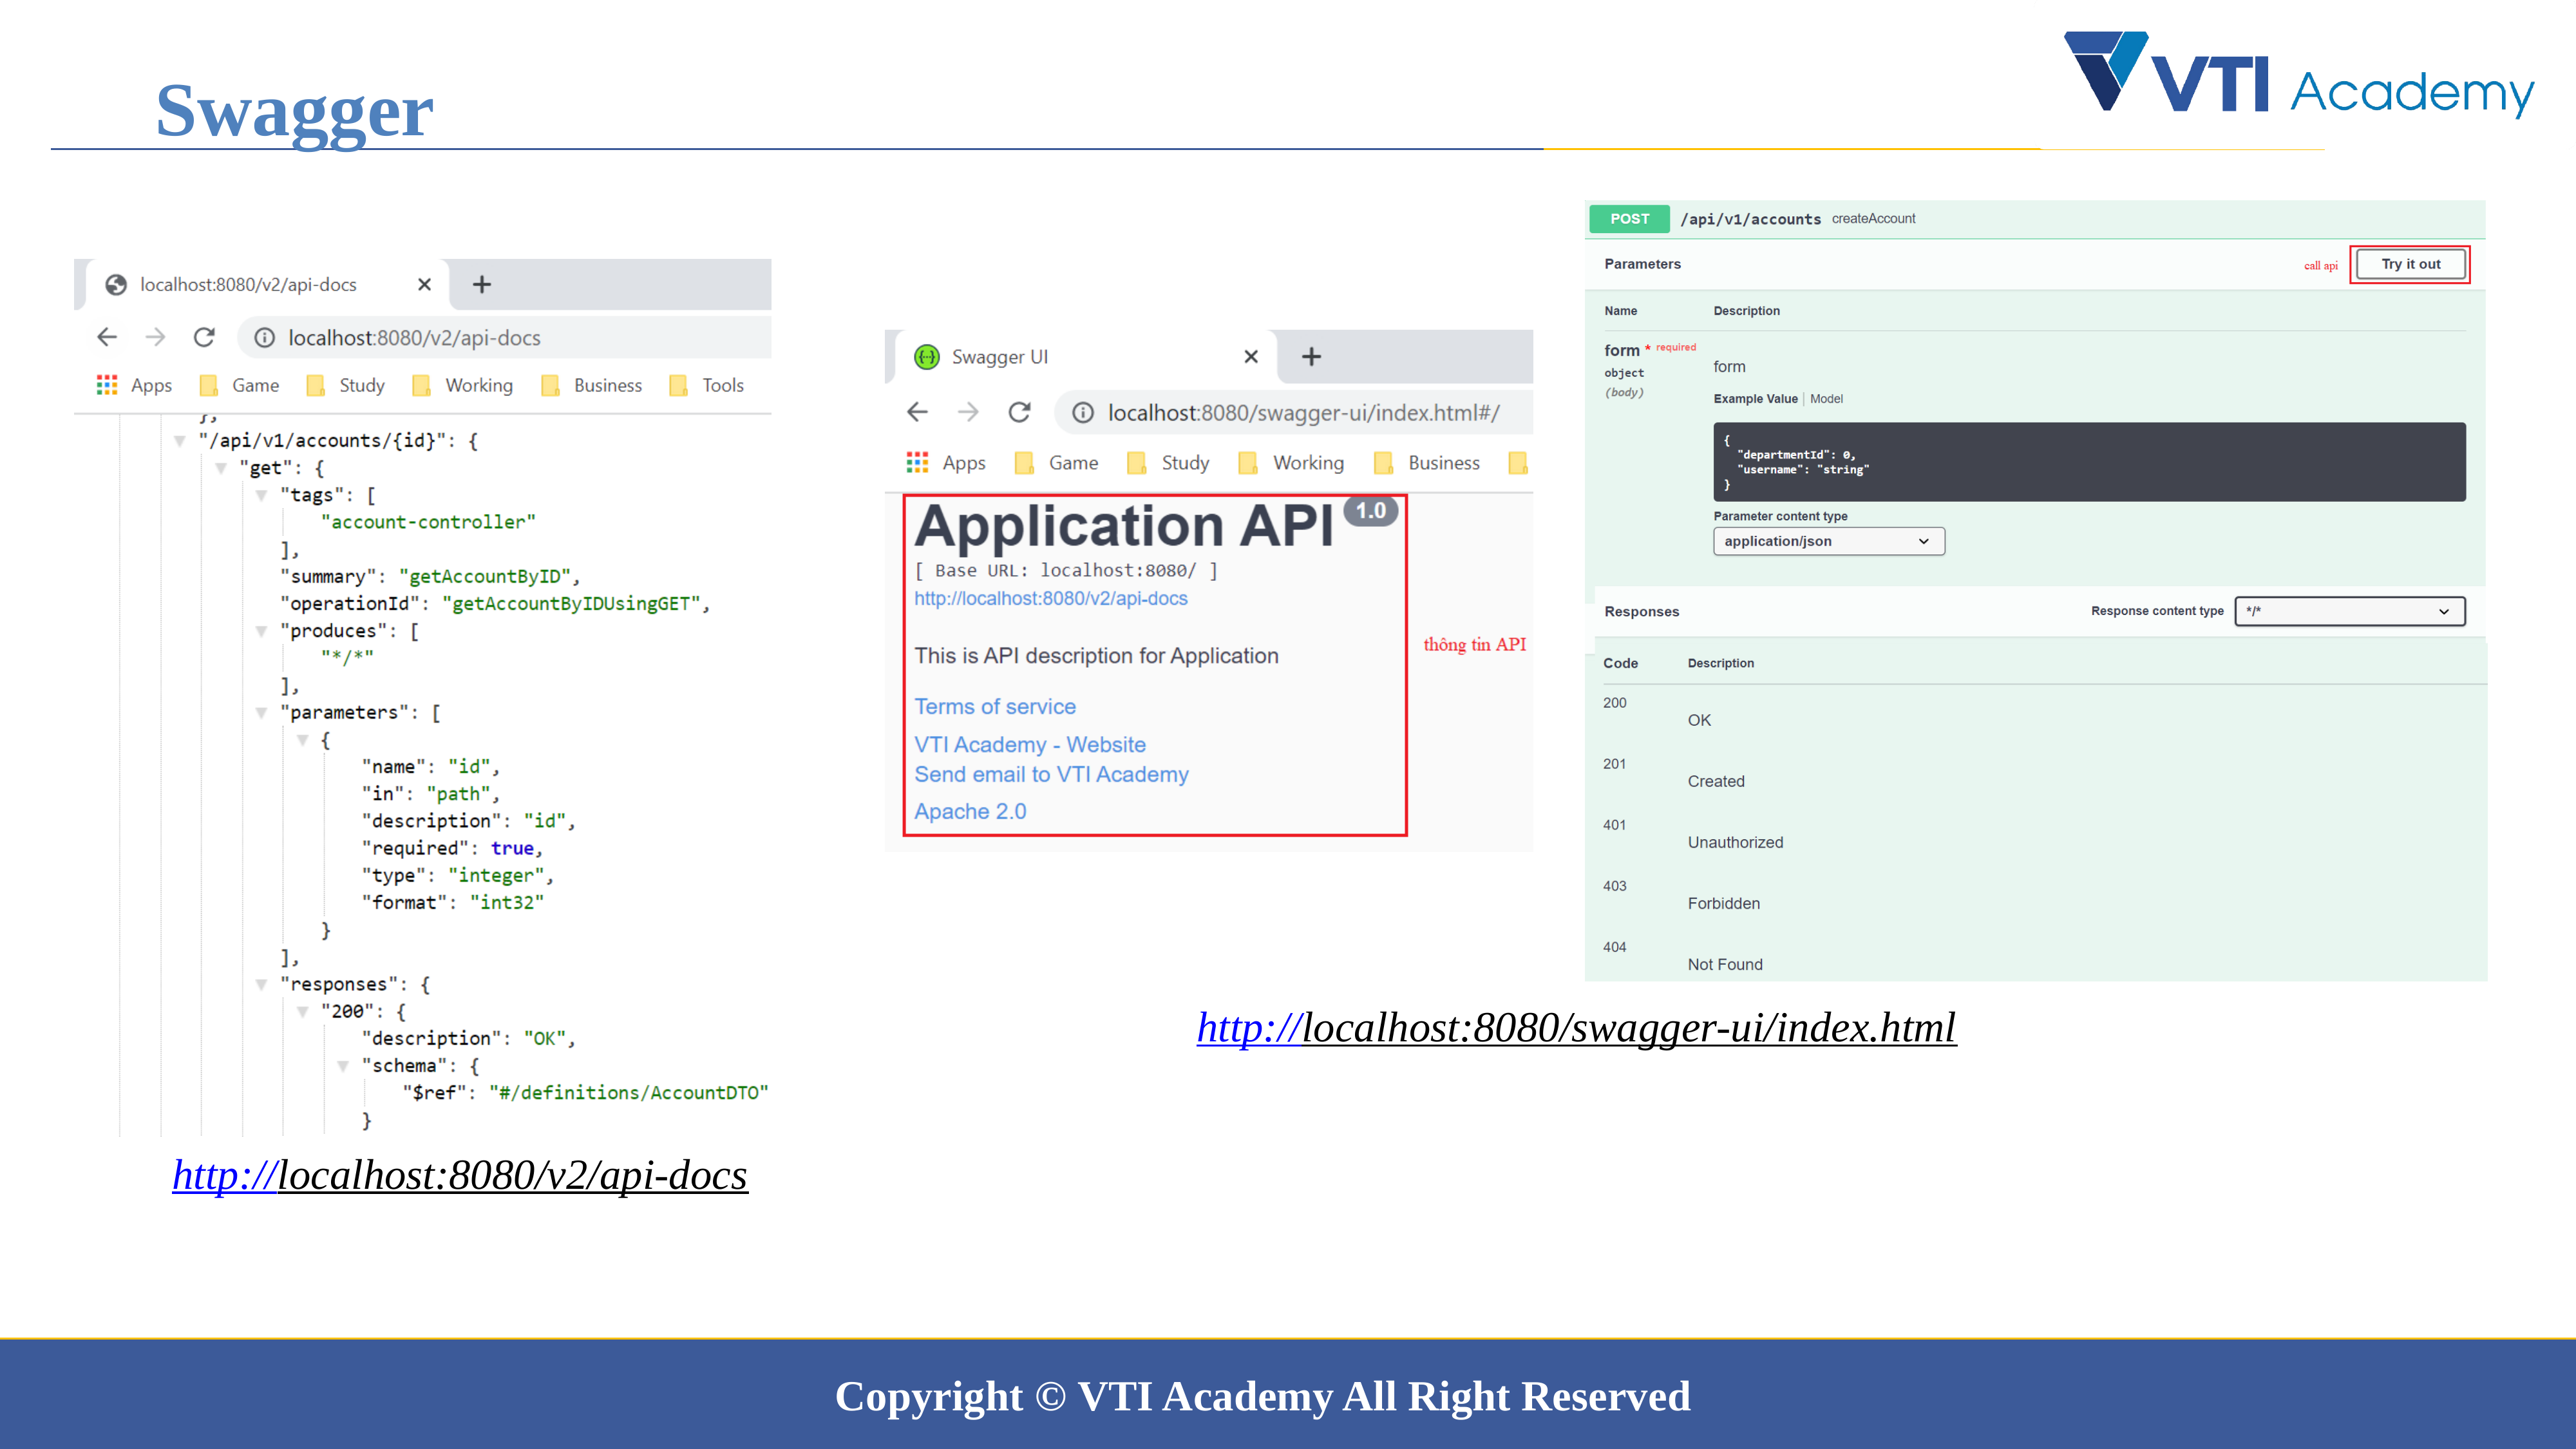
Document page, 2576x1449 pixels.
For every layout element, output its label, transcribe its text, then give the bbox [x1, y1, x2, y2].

text_box http://localhost:8080/swagger-ui/index.html [1187, 994, 1989, 1056]
picture [885, 330, 1534, 852]
text_box http://localhost:8080/v2/api-docs [162, 1141, 770, 1203]
picture [74, 258, 772, 1137]
text_box Swagger [145, 54, 1510, 156]
picture [2034, 0, 2576, 149]
picture [1585, 200, 2488, 982]
